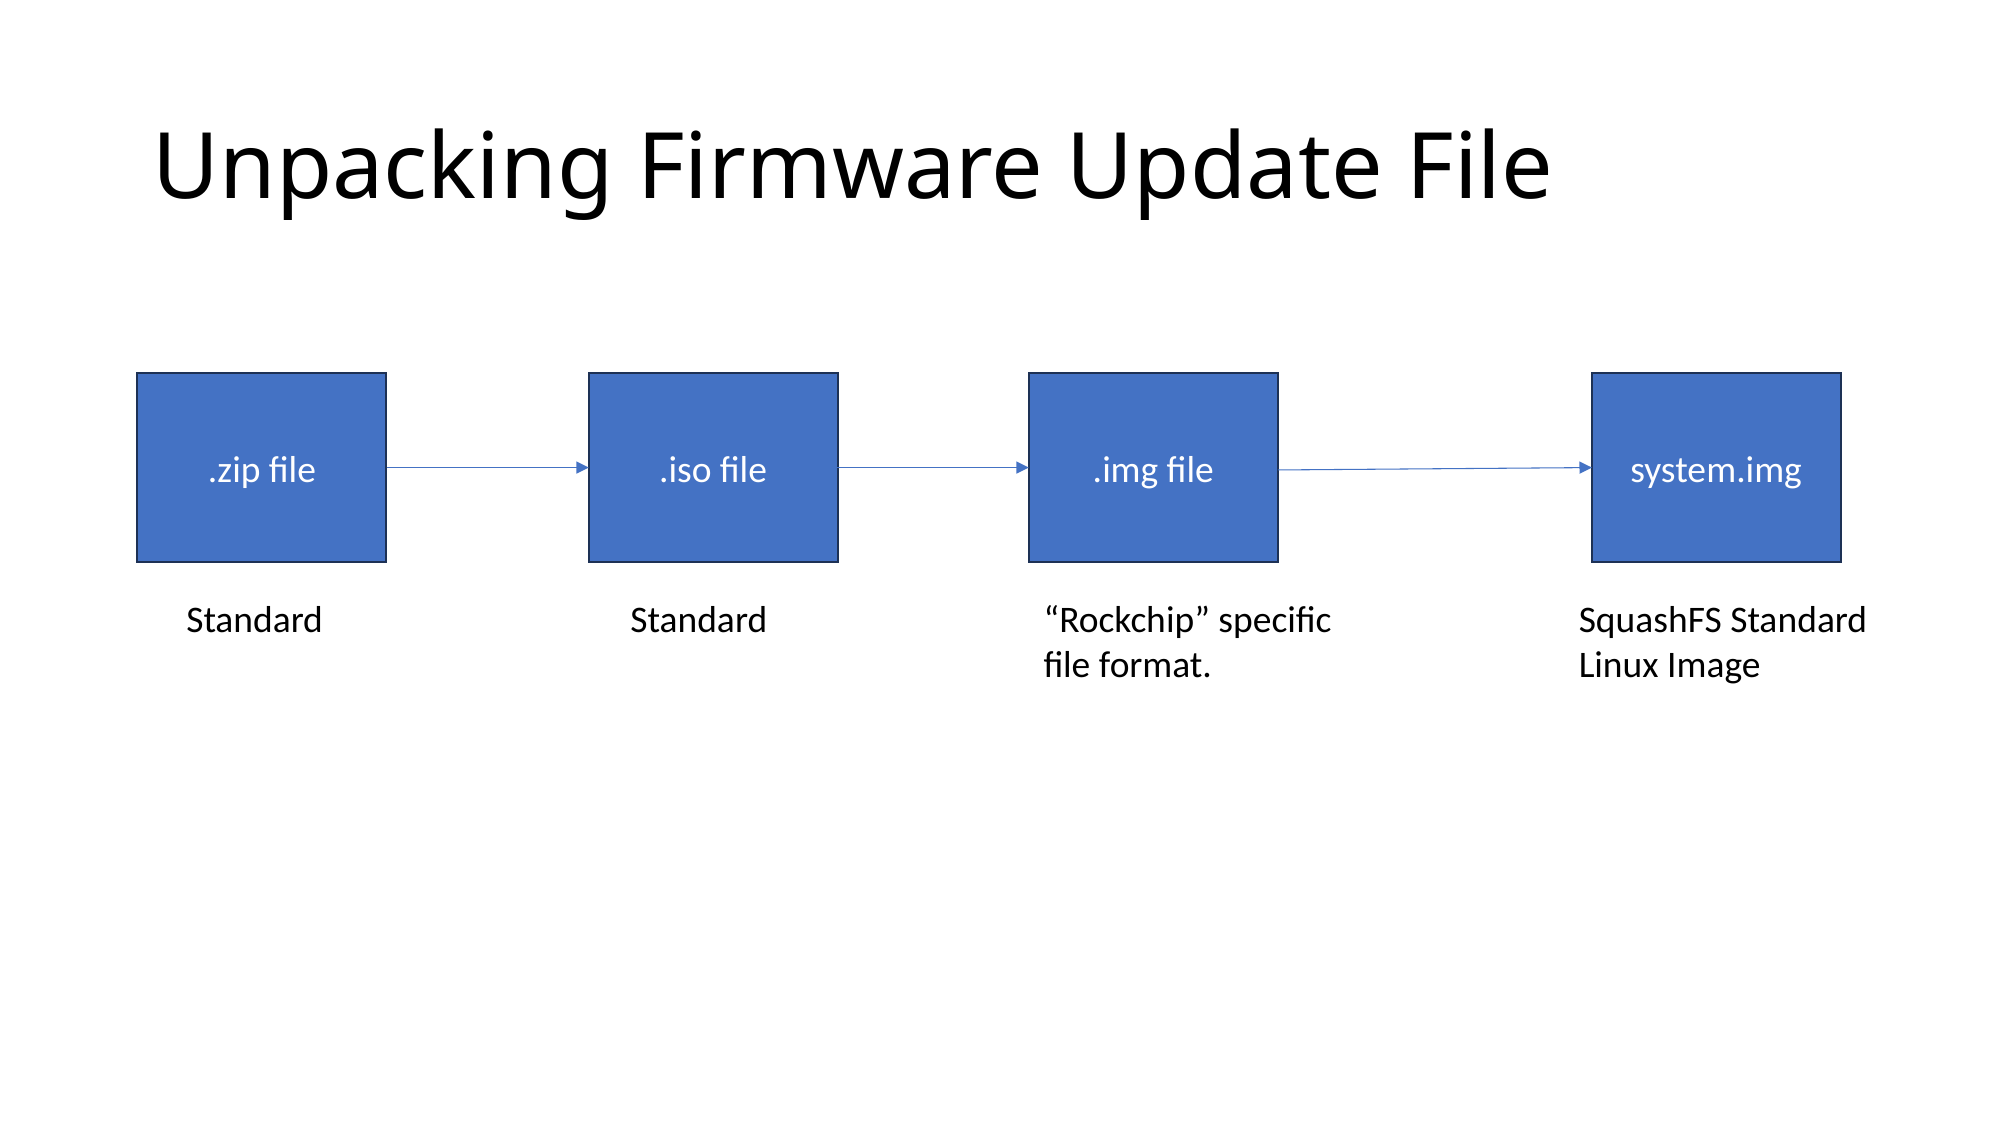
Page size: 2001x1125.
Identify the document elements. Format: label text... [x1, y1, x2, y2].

text_box Standard [171, 587, 514, 648]
text_box “Rockchip” specific file format. [1028, 587, 1371, 693]
text_box Standard [615, 587, 958, 648]
text_box system.img [1591, 372, 1842, 563]
text_box .iso file [588, 372, 839, 563]
text_box .zip file [136, 372, 387, 563]
text_box .img file [1028, 372, 1279, 563]
text_box SquashFS Standard Linux Image [1564, 587, 1906, 693]
title Unpacking Firmware Update File [137, 59, 1863, 278]
